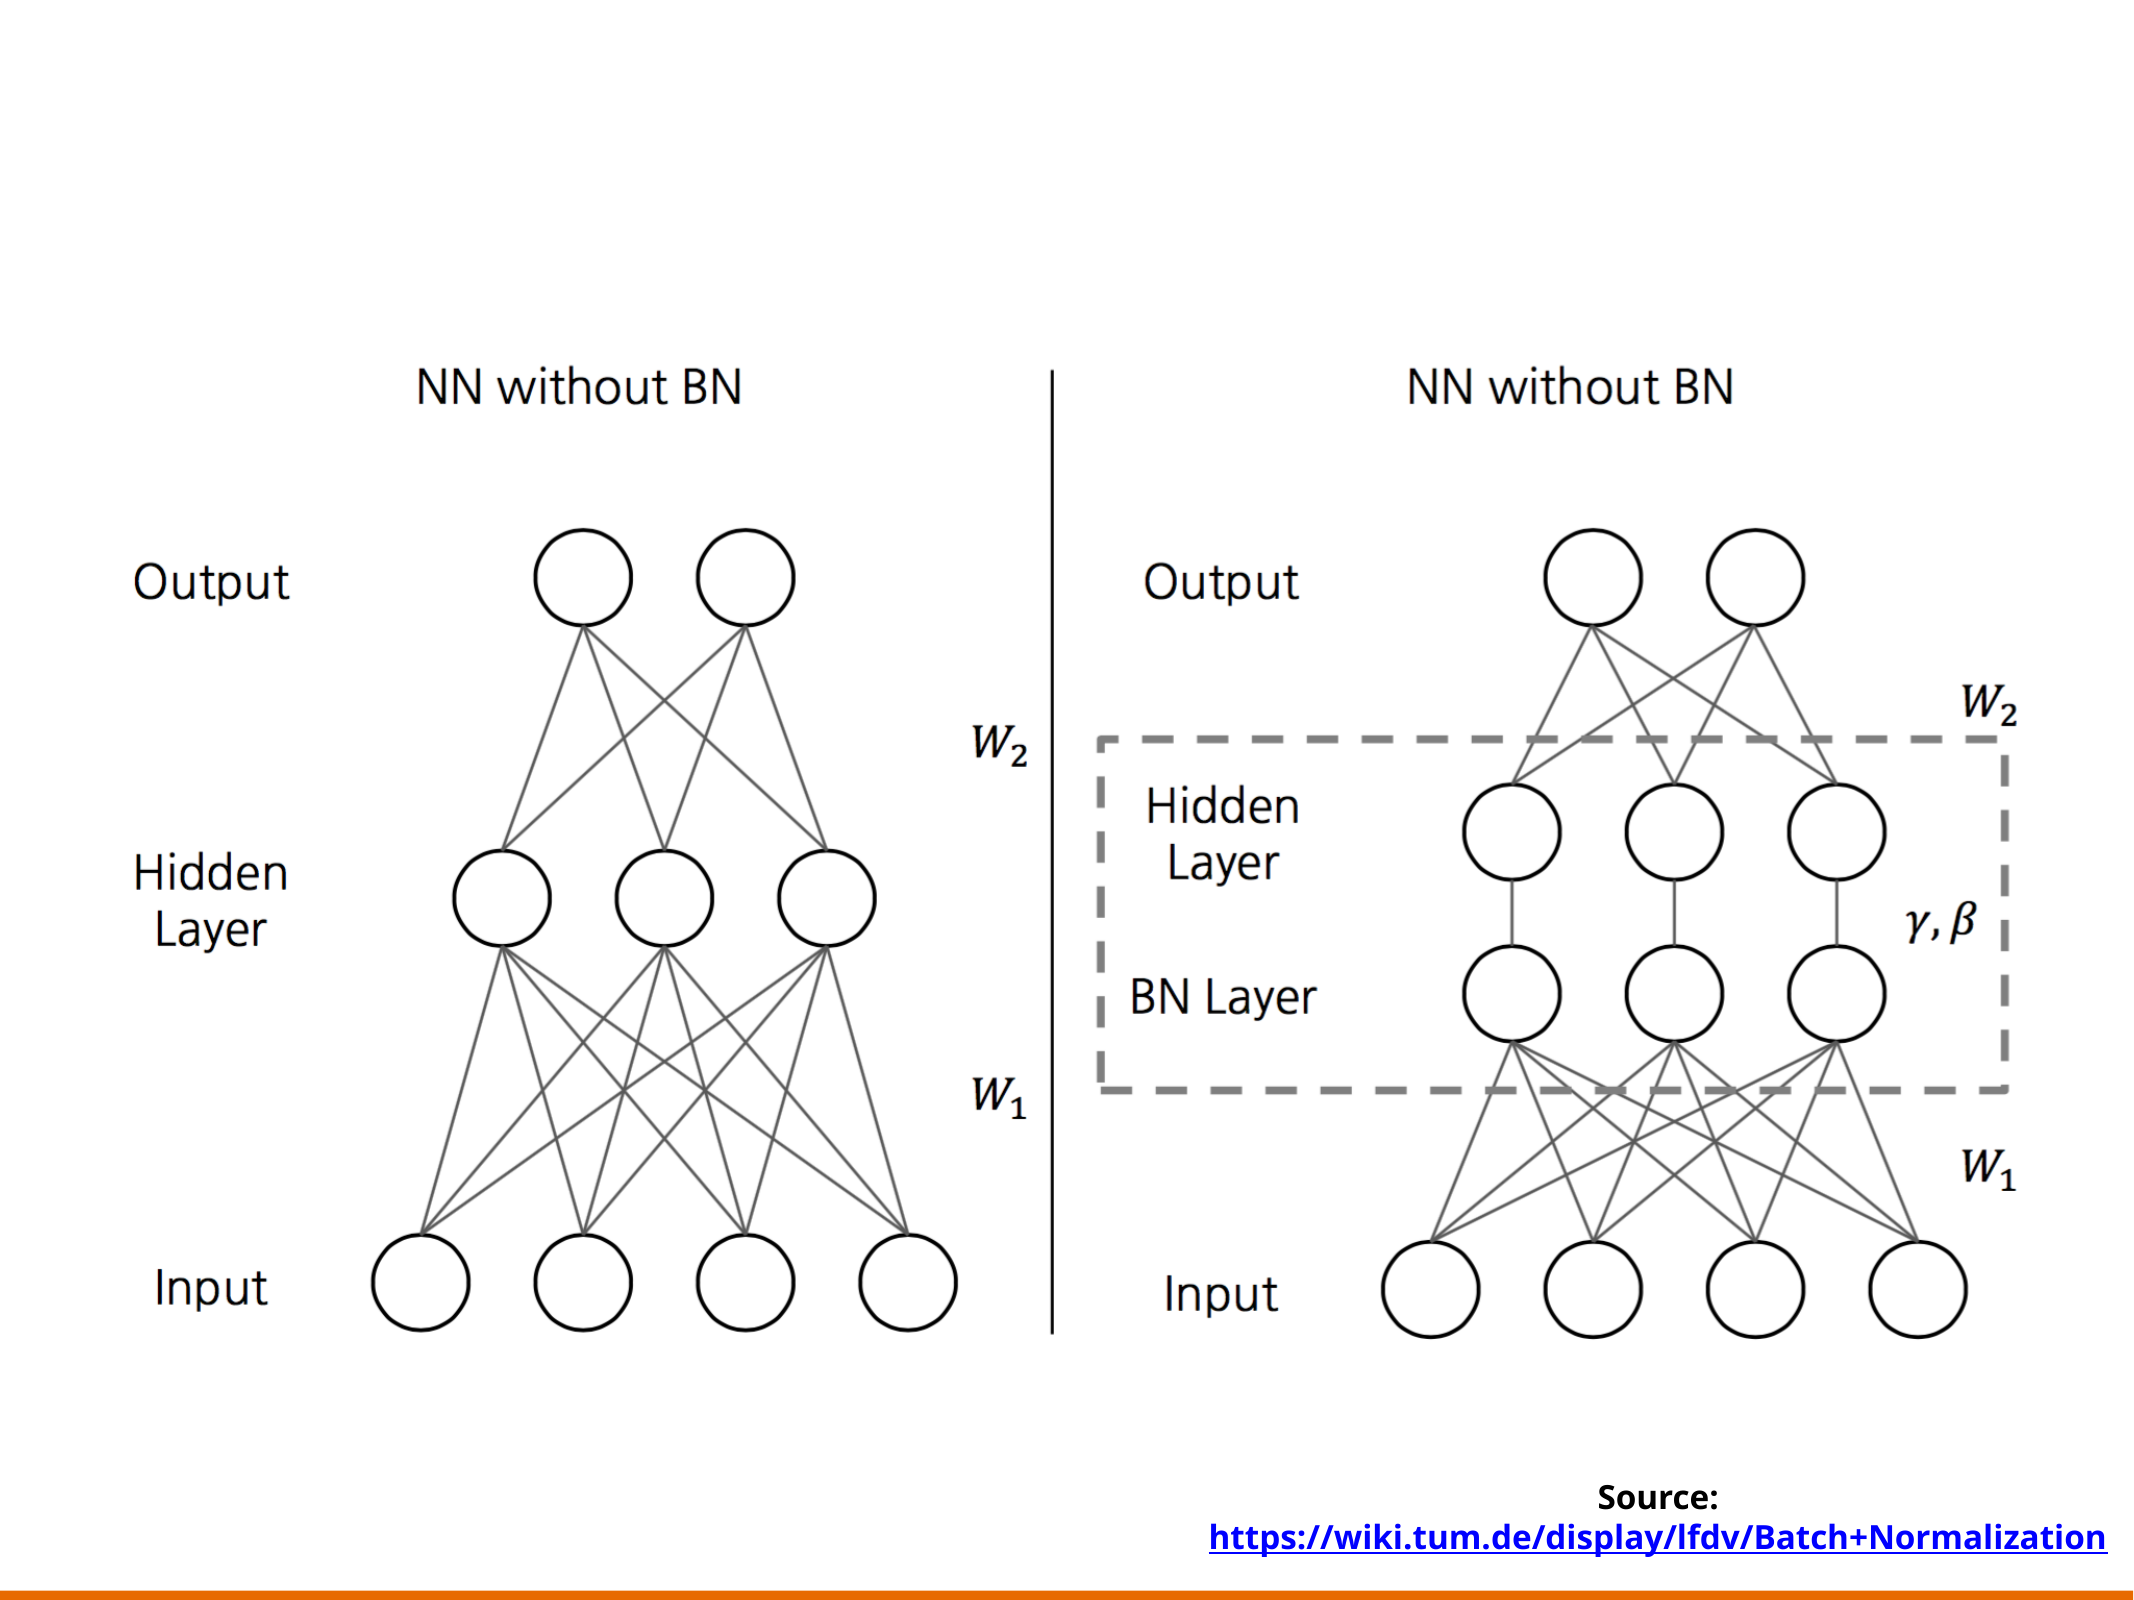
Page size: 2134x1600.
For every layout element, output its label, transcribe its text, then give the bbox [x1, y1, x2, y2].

picture [85, 327, 2049, 1364]
text_box Source: https://wiki.tum.de/display/lfdv/Batch+Normalization [1200, 1467, 2117, 1570]
